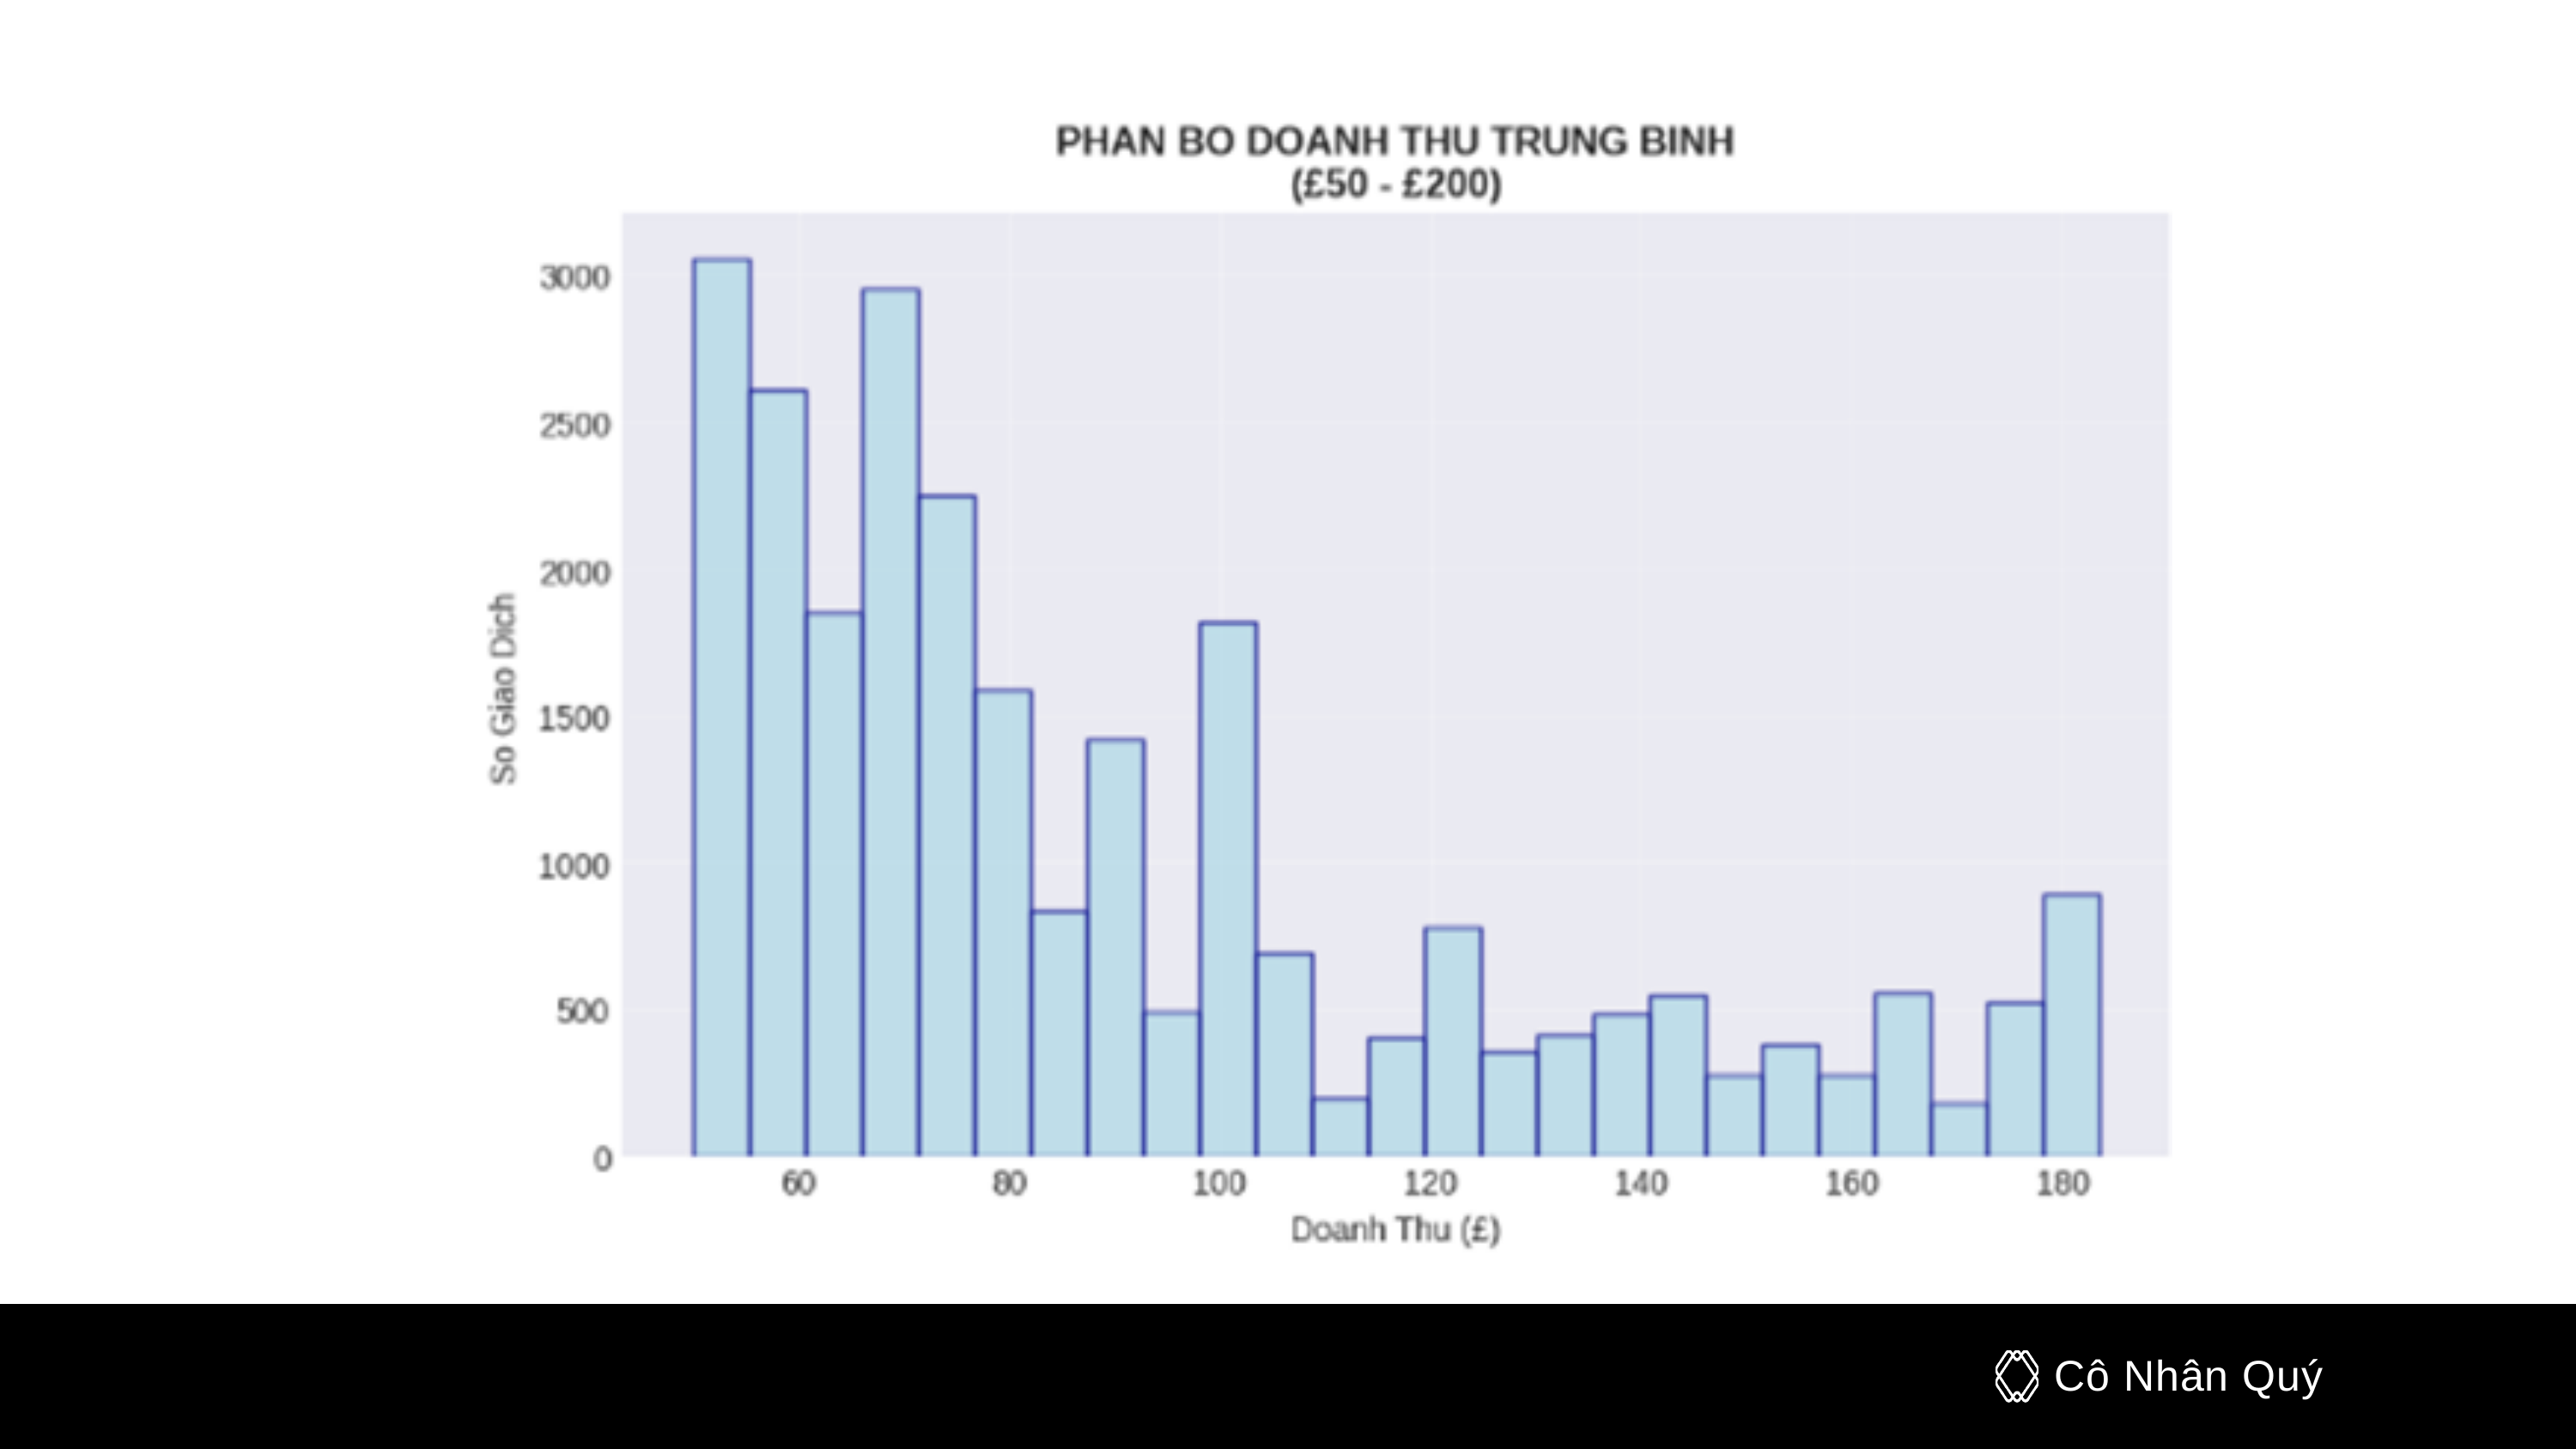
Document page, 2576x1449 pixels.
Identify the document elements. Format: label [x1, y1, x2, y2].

text_box [1995, 1349, 2432, 1403]
text_box [0, 1303, 2576, 1449]
text_box [471, 105, 2172, 1258]
